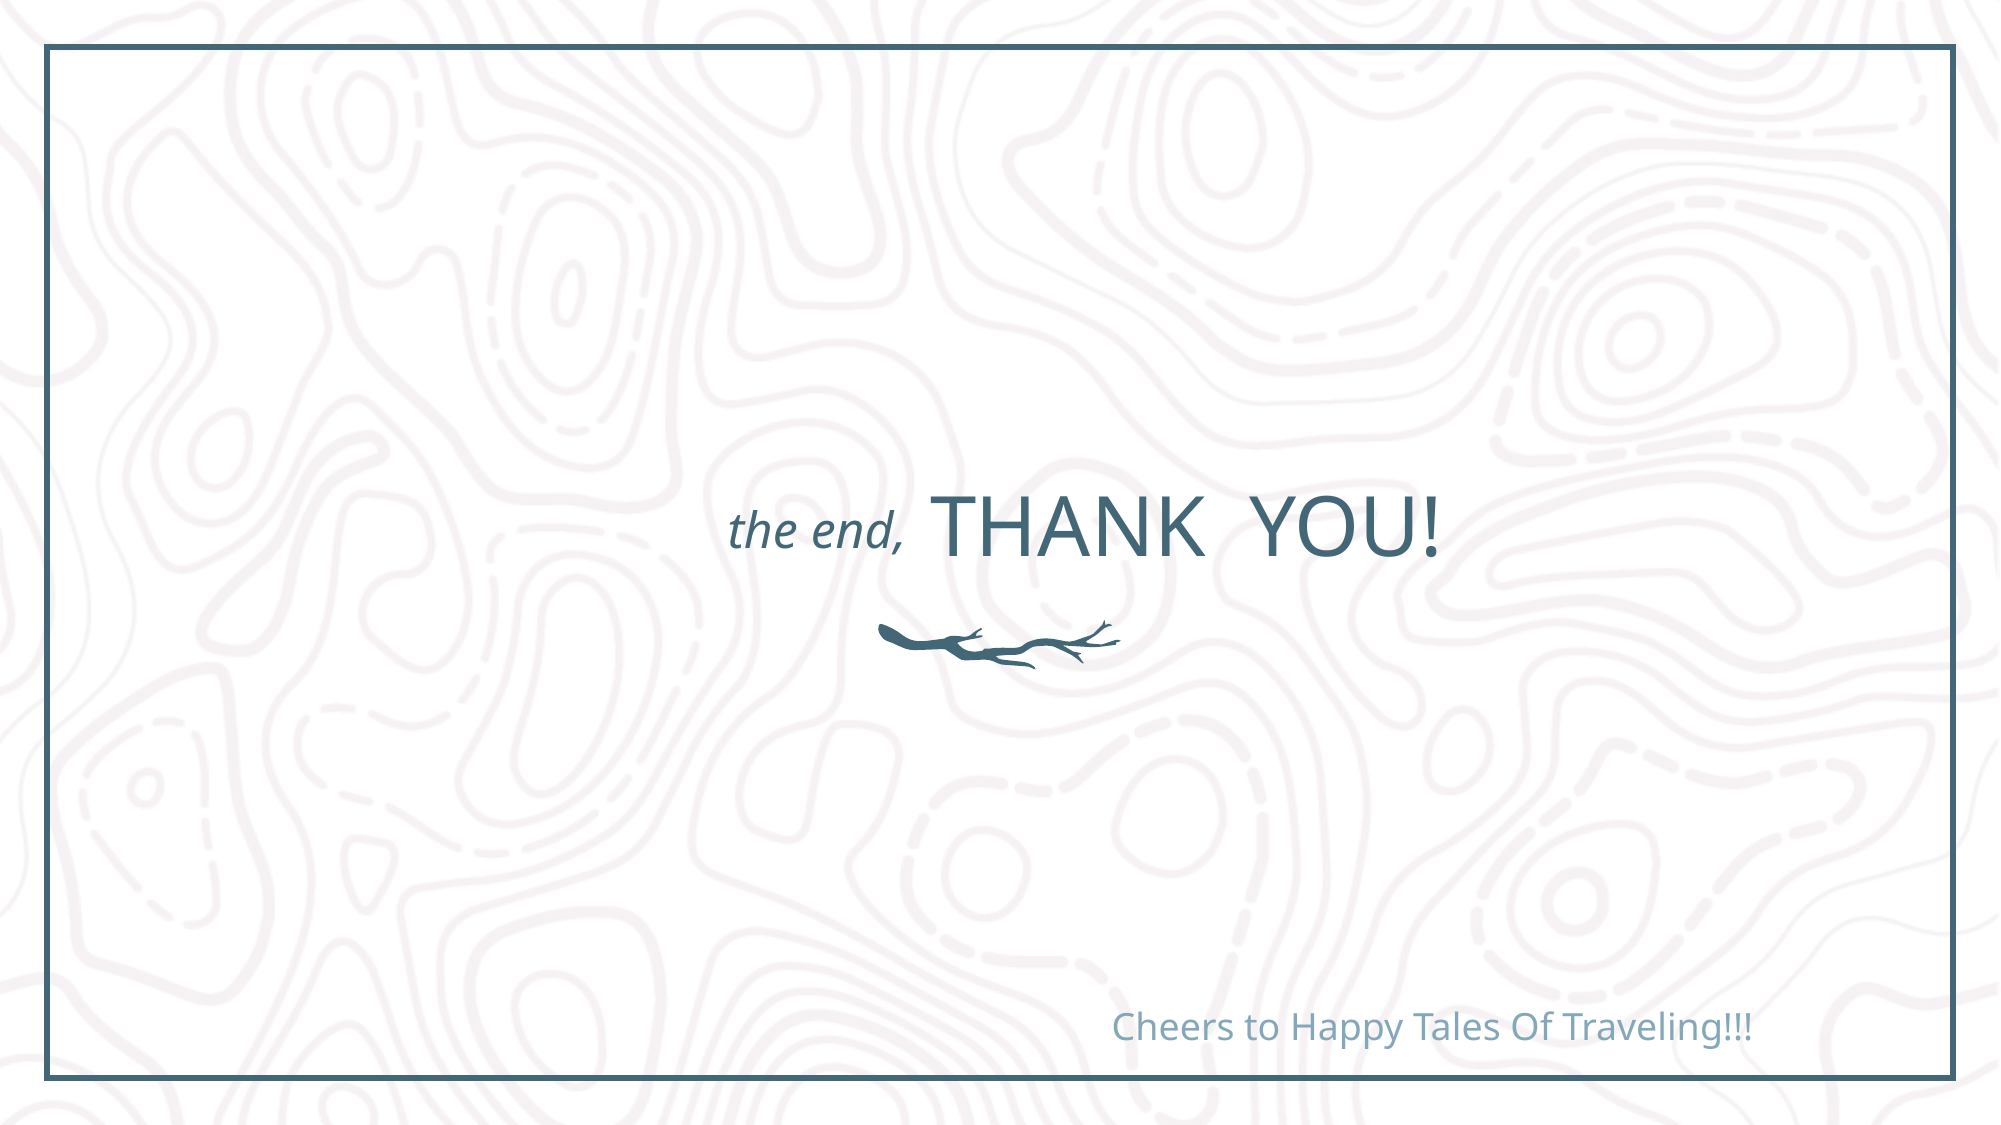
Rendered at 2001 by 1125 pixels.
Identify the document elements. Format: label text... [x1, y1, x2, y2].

text_box Cheers to Happy Tales Of Traveling!!! [1096, 995, 1924, 1055]
list the end, [686, 504, 907, 566]
title THANK YOU! [930, 485, 1555, 584]
